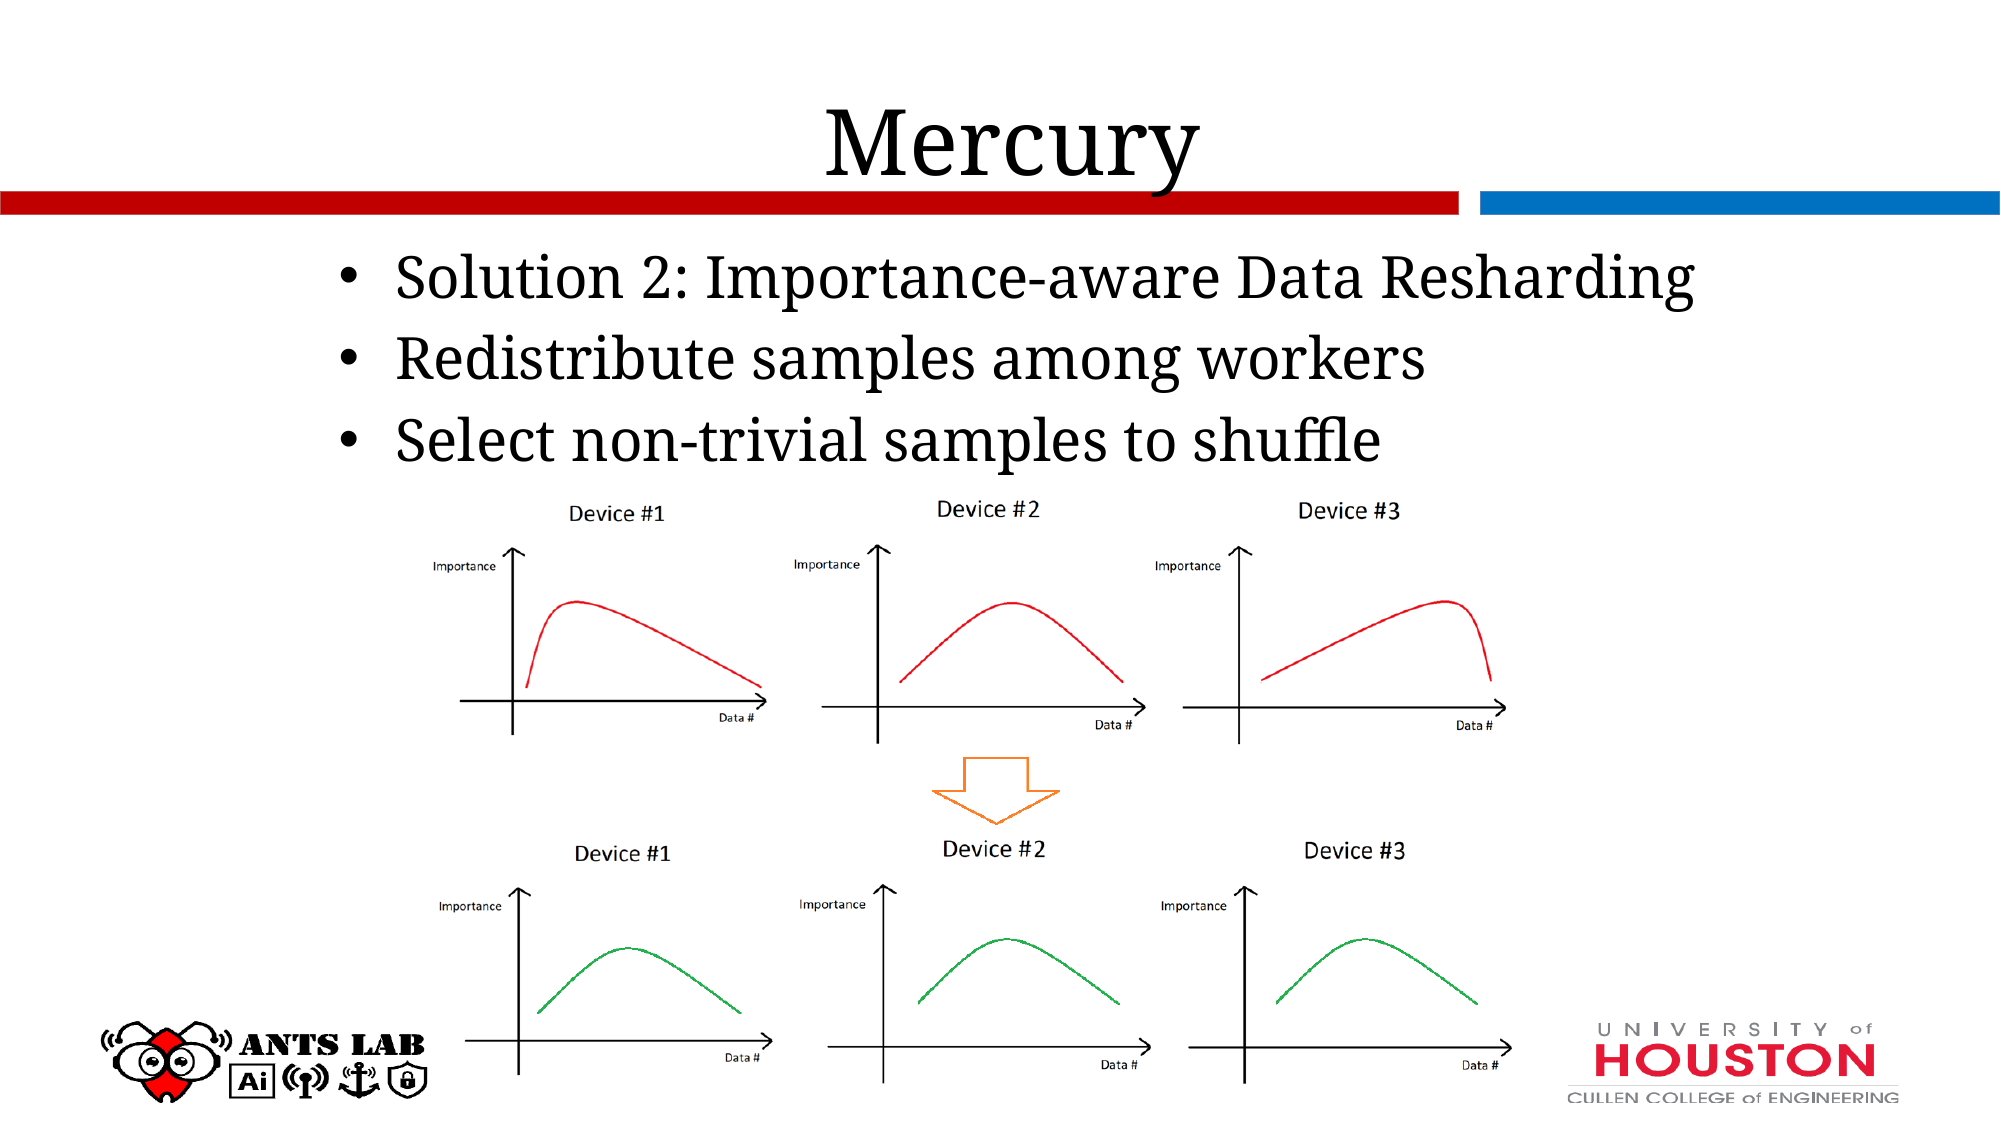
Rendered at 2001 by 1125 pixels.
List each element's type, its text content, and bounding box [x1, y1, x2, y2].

slide_number 15 [99, 1042, 427, 1103]
list Solution 2: Importance-aware Data Resharding Redistribute samples among workers Select non-trivial samples to shuffle [323, 232, 1751, 1008]
slide_number 15 [1519, 1042, 1899, 1103]
picture [99, 493, 1519, 1107]
title Mercury [324, 45, 1675, 233]
